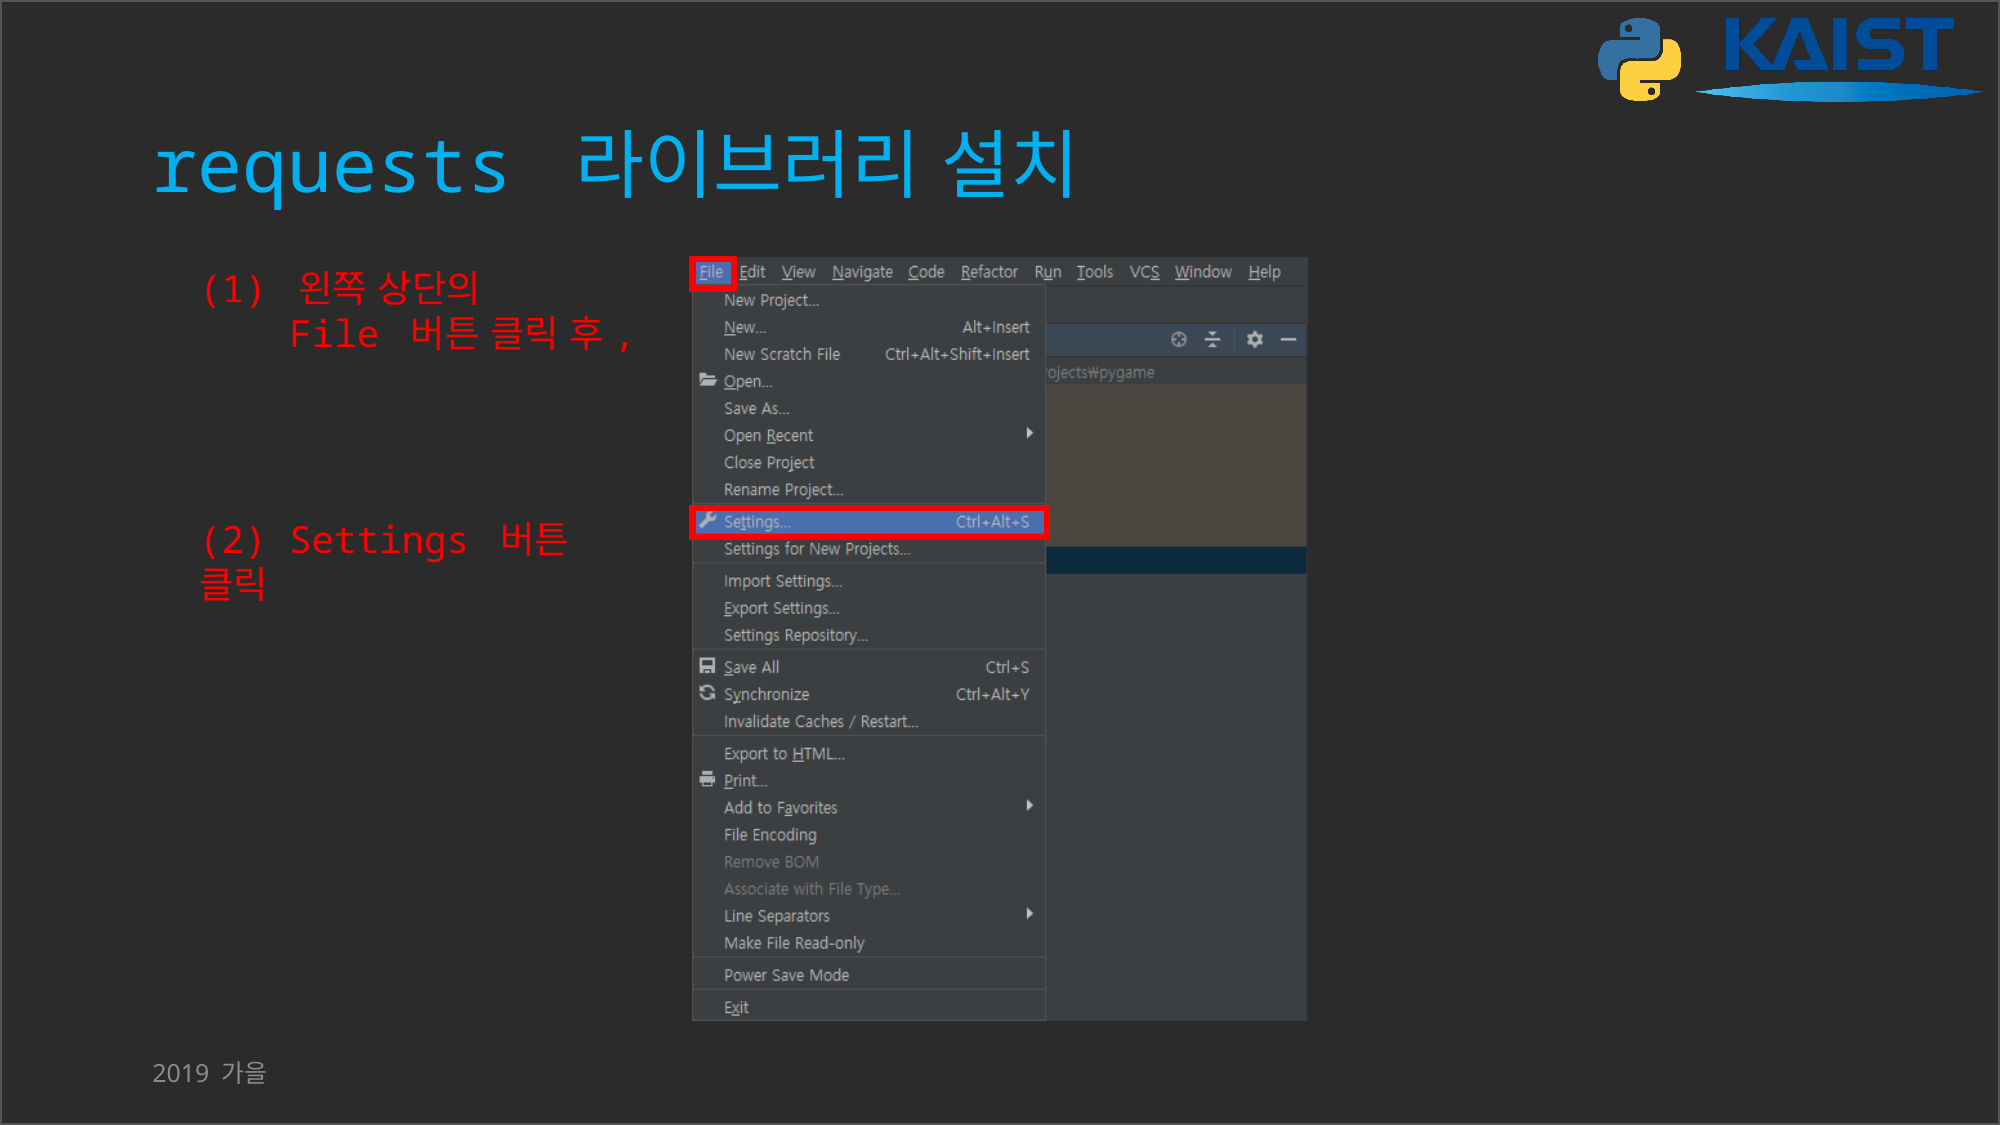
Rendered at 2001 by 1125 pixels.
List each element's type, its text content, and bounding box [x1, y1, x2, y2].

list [1694, 18, 1985, 102]
text_box (2) Settings 버튼 클릭 [184, 508, 656, 614]
text_box (1) 왼쪽 상단의 File 버튼 클릭 후, [184, 257, 646, 363]
picture [692, 257, 1308, 1021]
slide_number 2019 가을 [137, 1042, 588, 1103]
text_box [0, 0, 2000, 1125]
picture [1597, 18, 1681, 101]
title requests 라이브러리 설치 [137, 59, 1863, 278]
